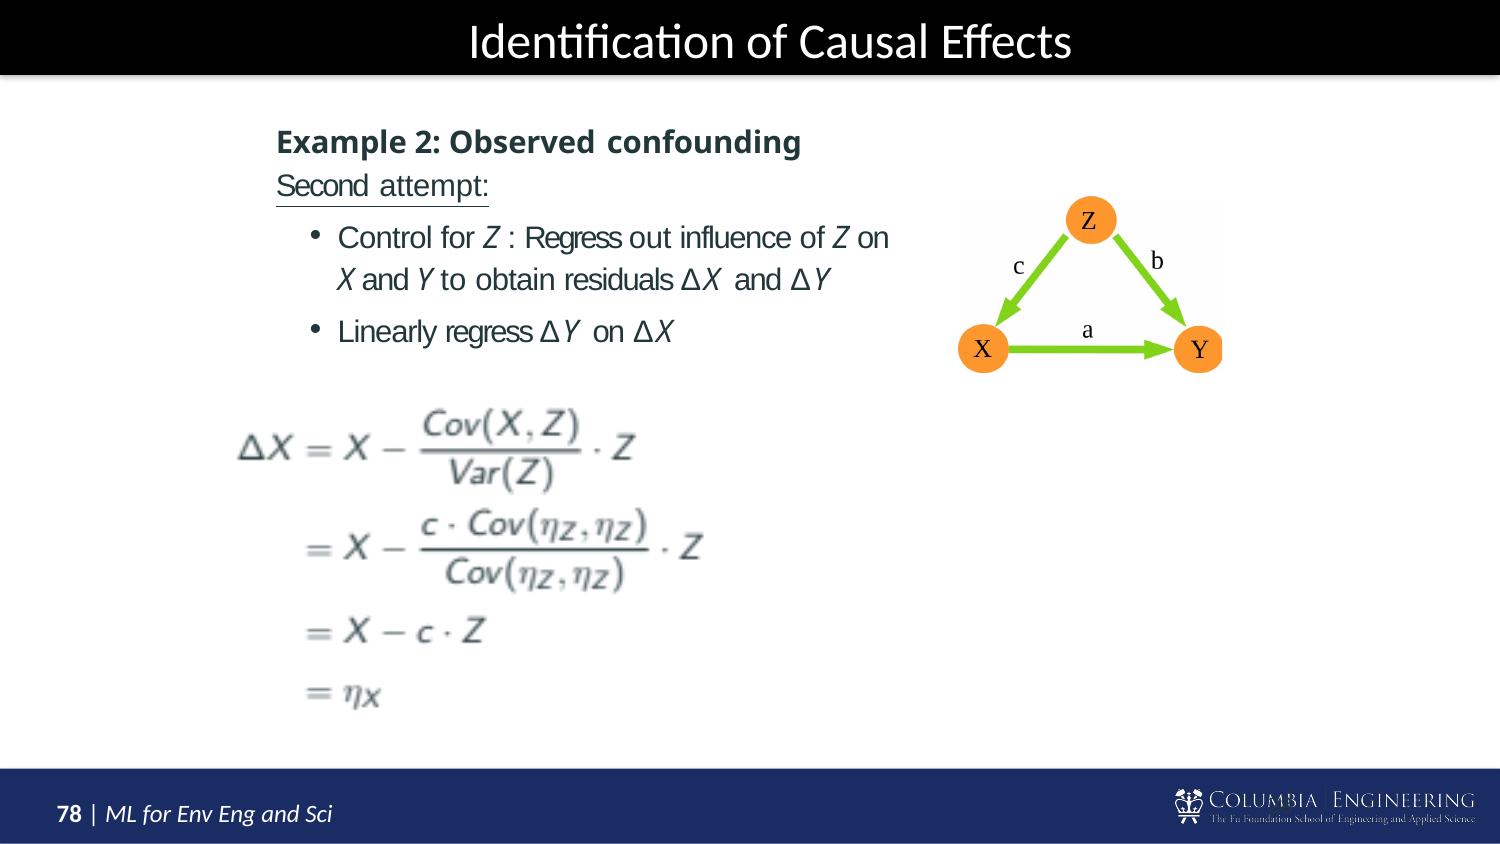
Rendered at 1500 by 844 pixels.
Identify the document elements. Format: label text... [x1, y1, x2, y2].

text_box Example 2: Observed confounding Second attempt: Control for Z : Regress out influence of Z on X and Y to obtain residuals ∆X and ∆Y Linearly regress ∆Y on ∆X [272, 114, 919, 349]
text_box 28 [1264, 794, 1295, 819]
title Identification of Causal Effects [37, 0, 1500, 110]
picture [195, 377, 783, 798]
text_box [958, 196, 1223, 373]
